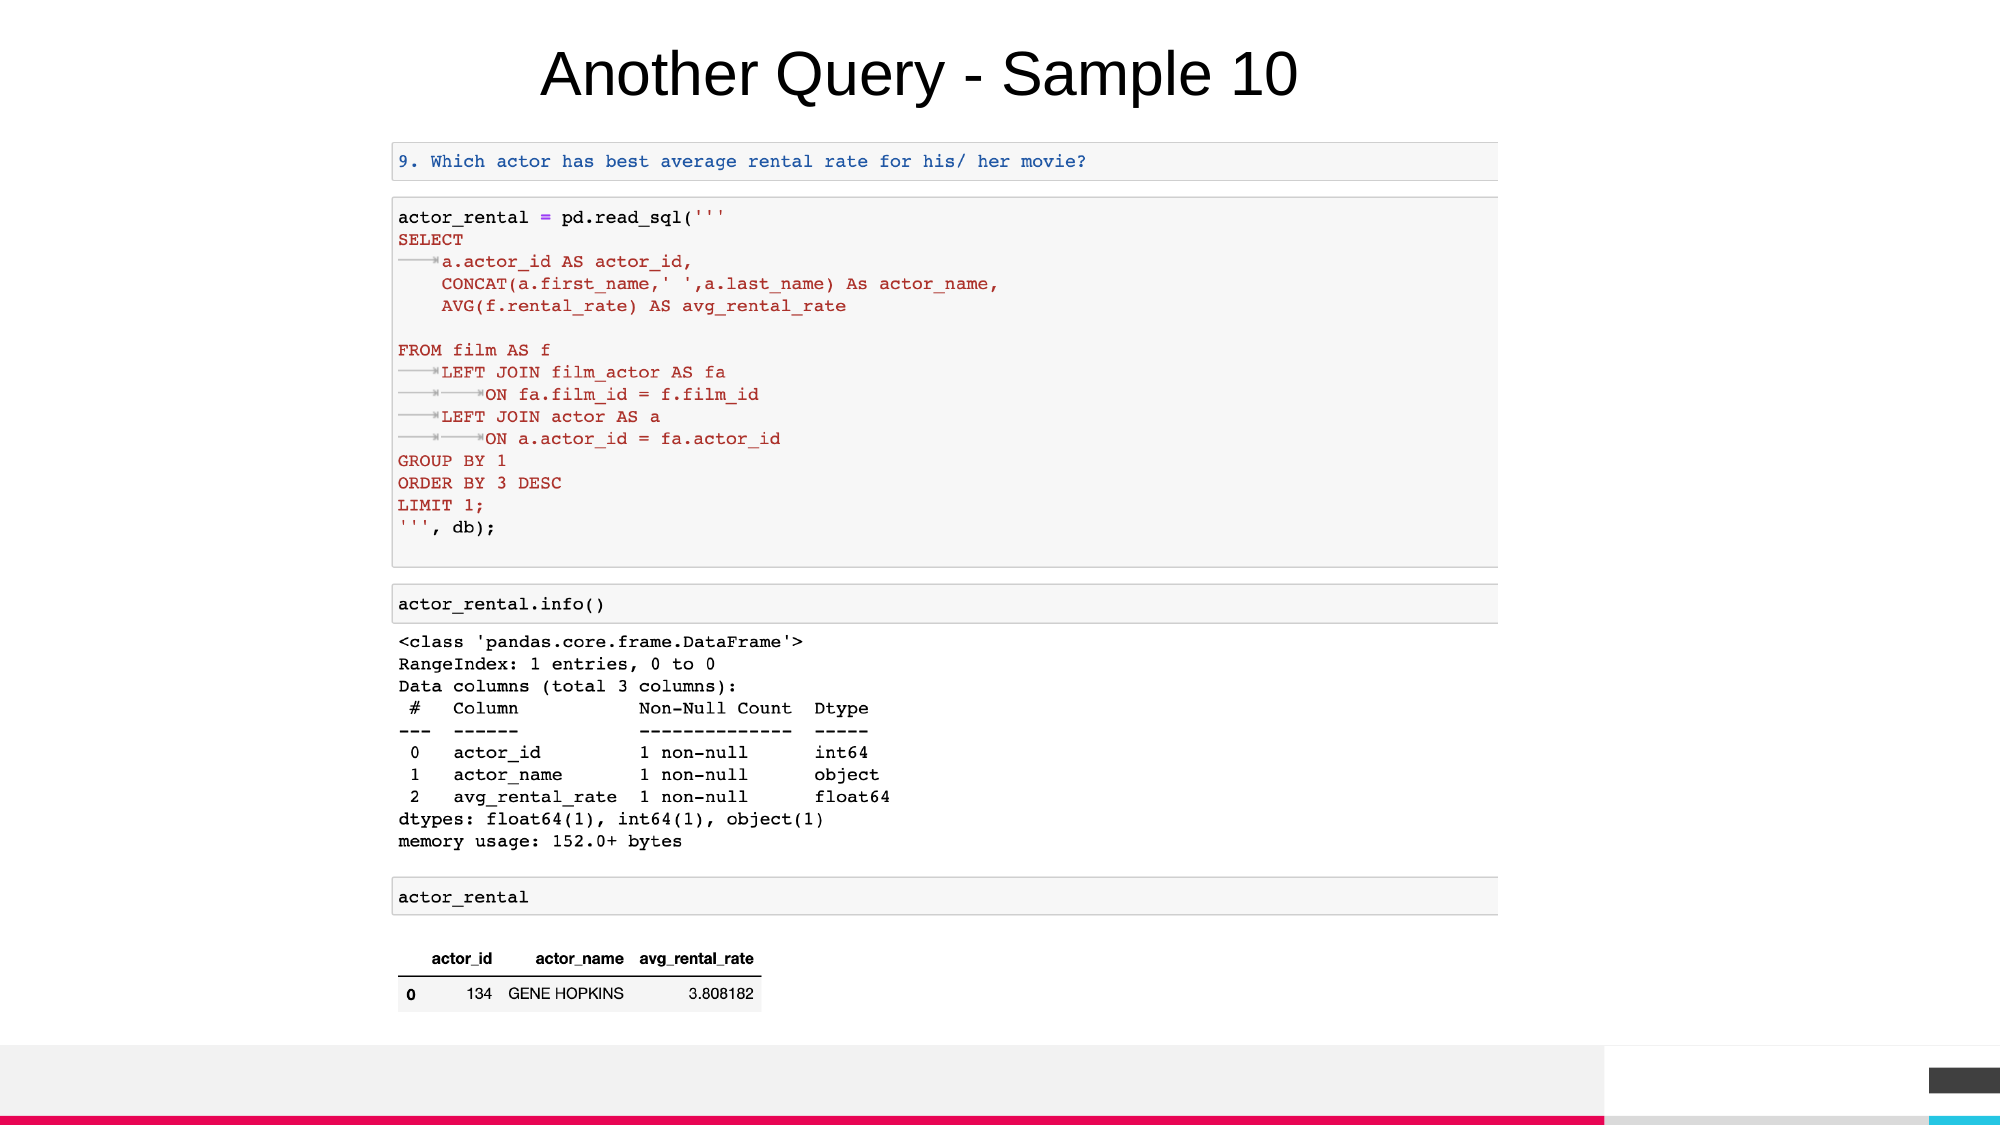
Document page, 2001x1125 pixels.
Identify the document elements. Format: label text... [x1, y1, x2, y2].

slide_number [1928, 1067, 2000, 1094]
picture [389, 139, 1499, 1023]
title Another Query - Sample 10 [539, 34, 1400, 107]
